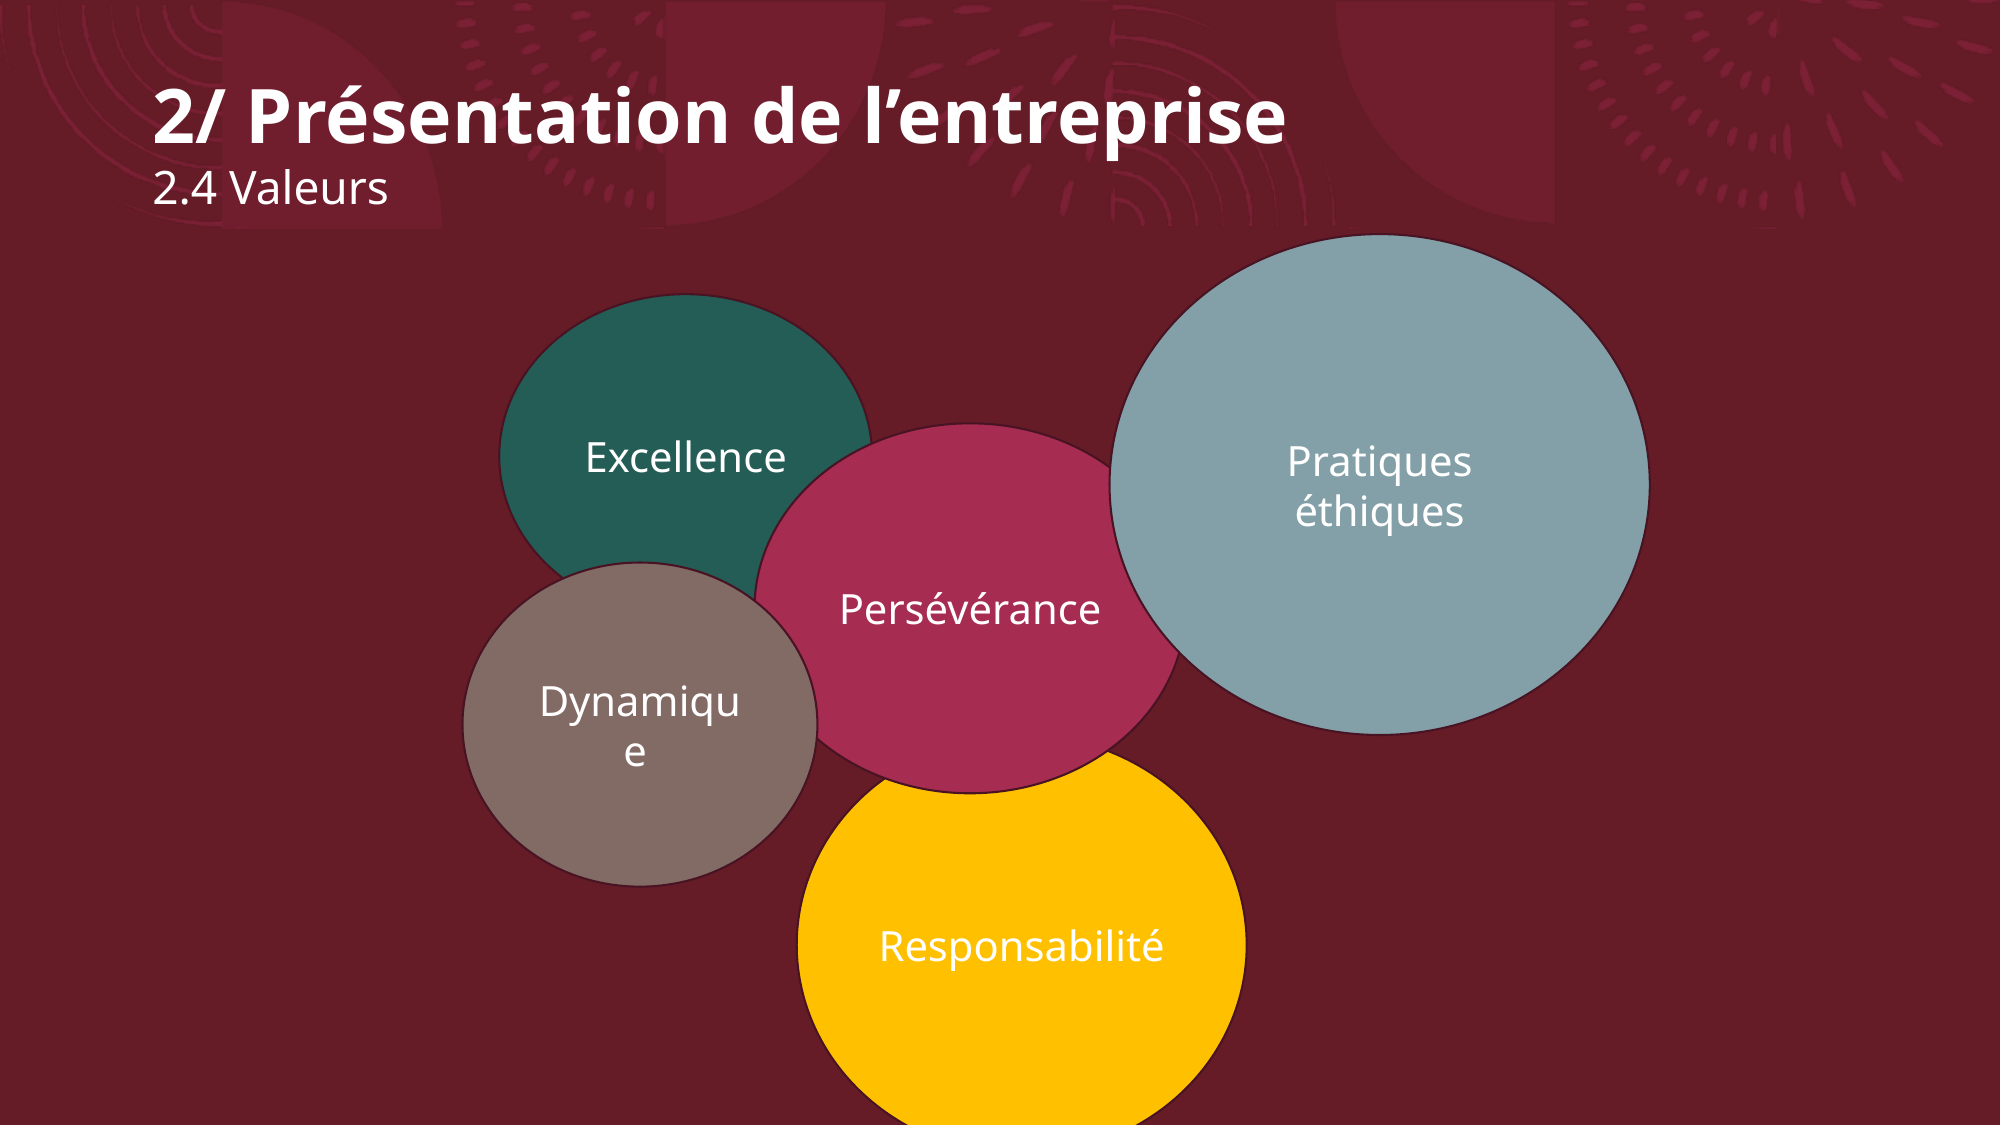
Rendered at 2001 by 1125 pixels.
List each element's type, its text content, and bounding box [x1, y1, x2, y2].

text_box Persévérance [753, 422, 1180, 795]
text_box Excellence [498, 293, 873, 597]
title 2/ Présentation de l’entreprise 2.4 Valeurs [137, 60, 1863, 278]
text_box Responsabilité [795, 751, 1248, 1125]
text_box Pratiques éthiques [1108, 278, 1651, 737]
text_box Dynamique [461, 561, 819, 888]
